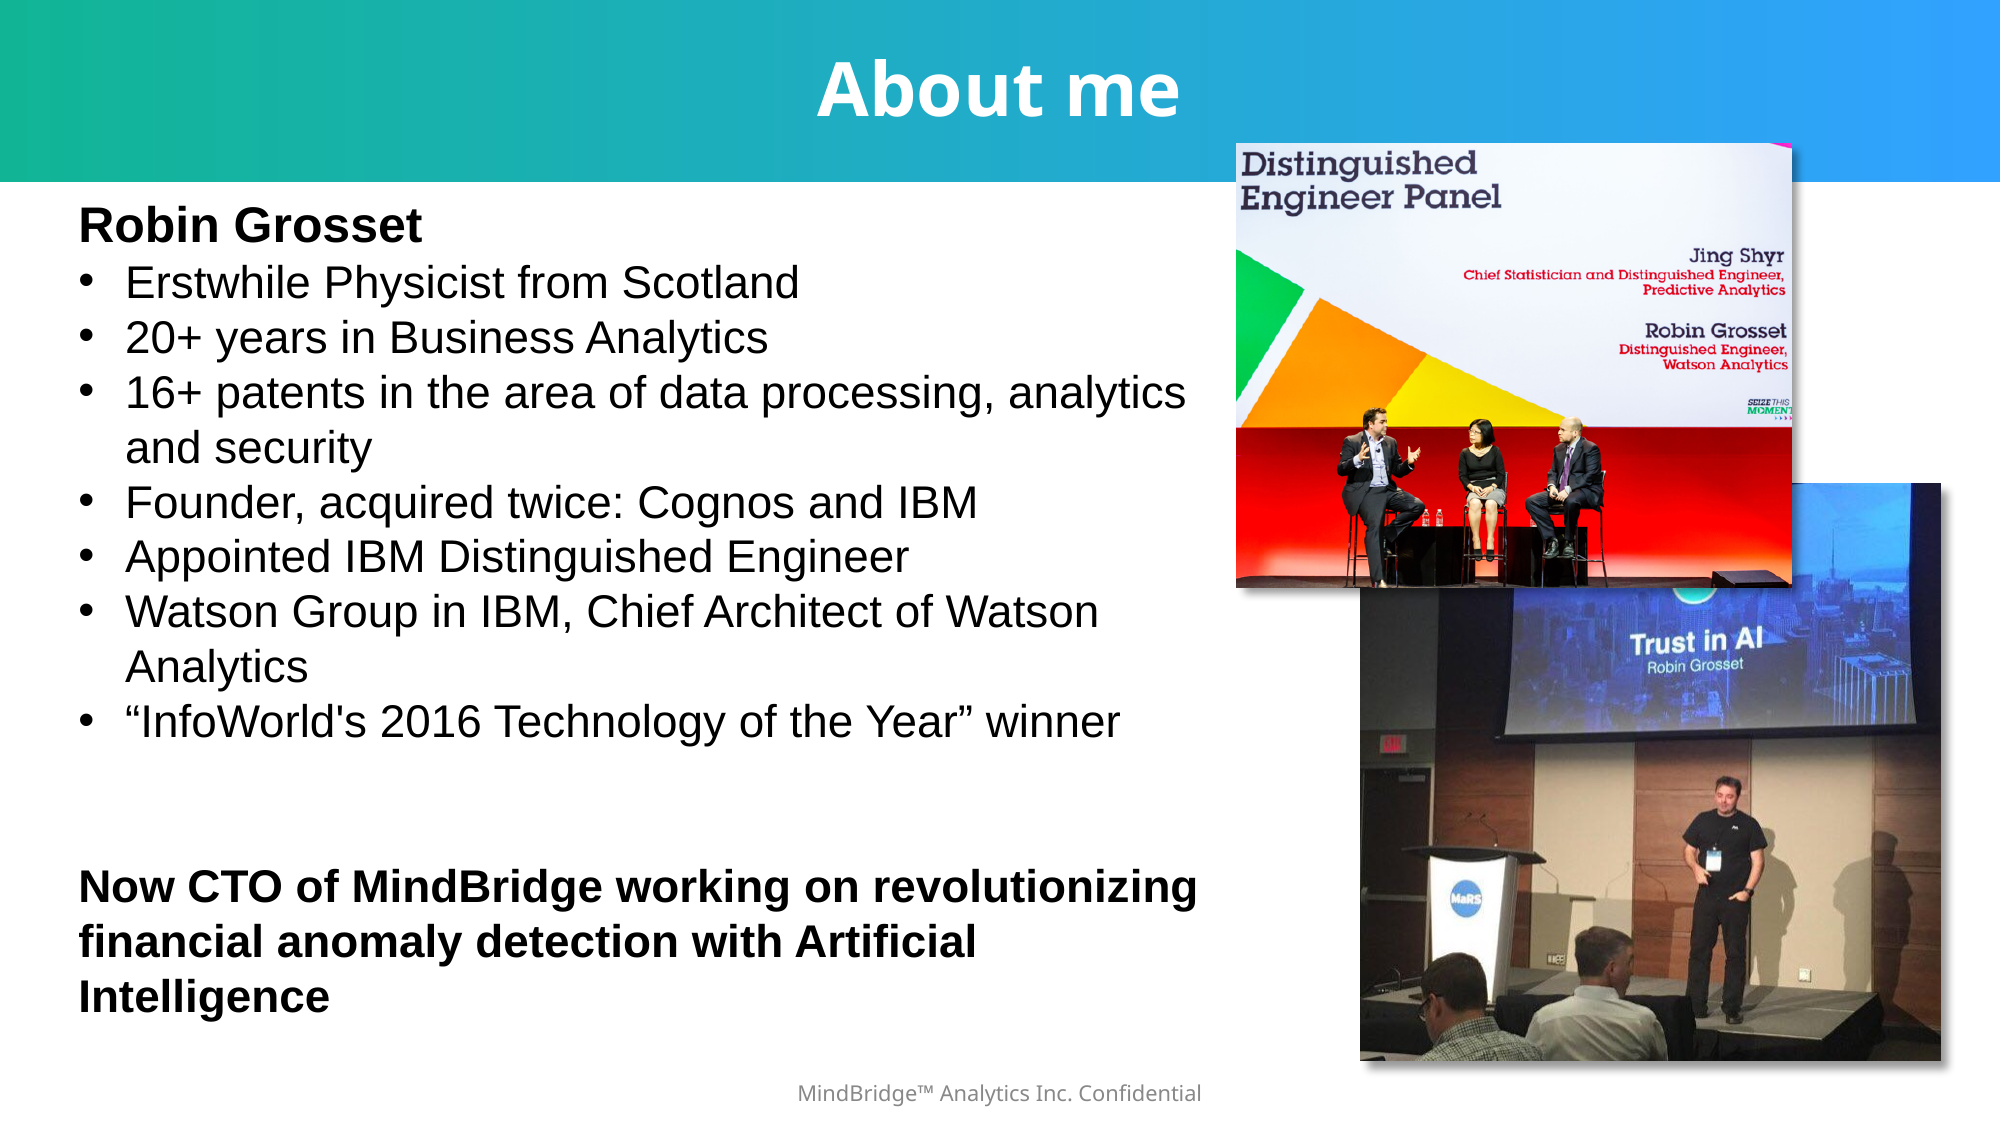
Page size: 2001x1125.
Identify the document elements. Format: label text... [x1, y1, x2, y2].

text_box Robin Grosset Erstwhile Physicist from Scotland 20+ years in Business Analytics 16+ patents in the area of data processing, analytics and security Founder, acquired twice: Cognos and IBM Appointed IBM Distinguished Engineer Watson Group in IBM, Chief Architect of Watson Analytics “InfoWorld's 2016 Technology of the Year” winner Now CTO of MindBridge working on revolutionizing financial anomaly detection with Artificial Intelligence [63, 184, 1222, 1030]
text_box About me [0, 0, 2000, 182]
footer MindBridge™ Analytics Inc. Confidential [764, 1060, 1236, 1125]
picture [1236, 143, 1941, 1061]
